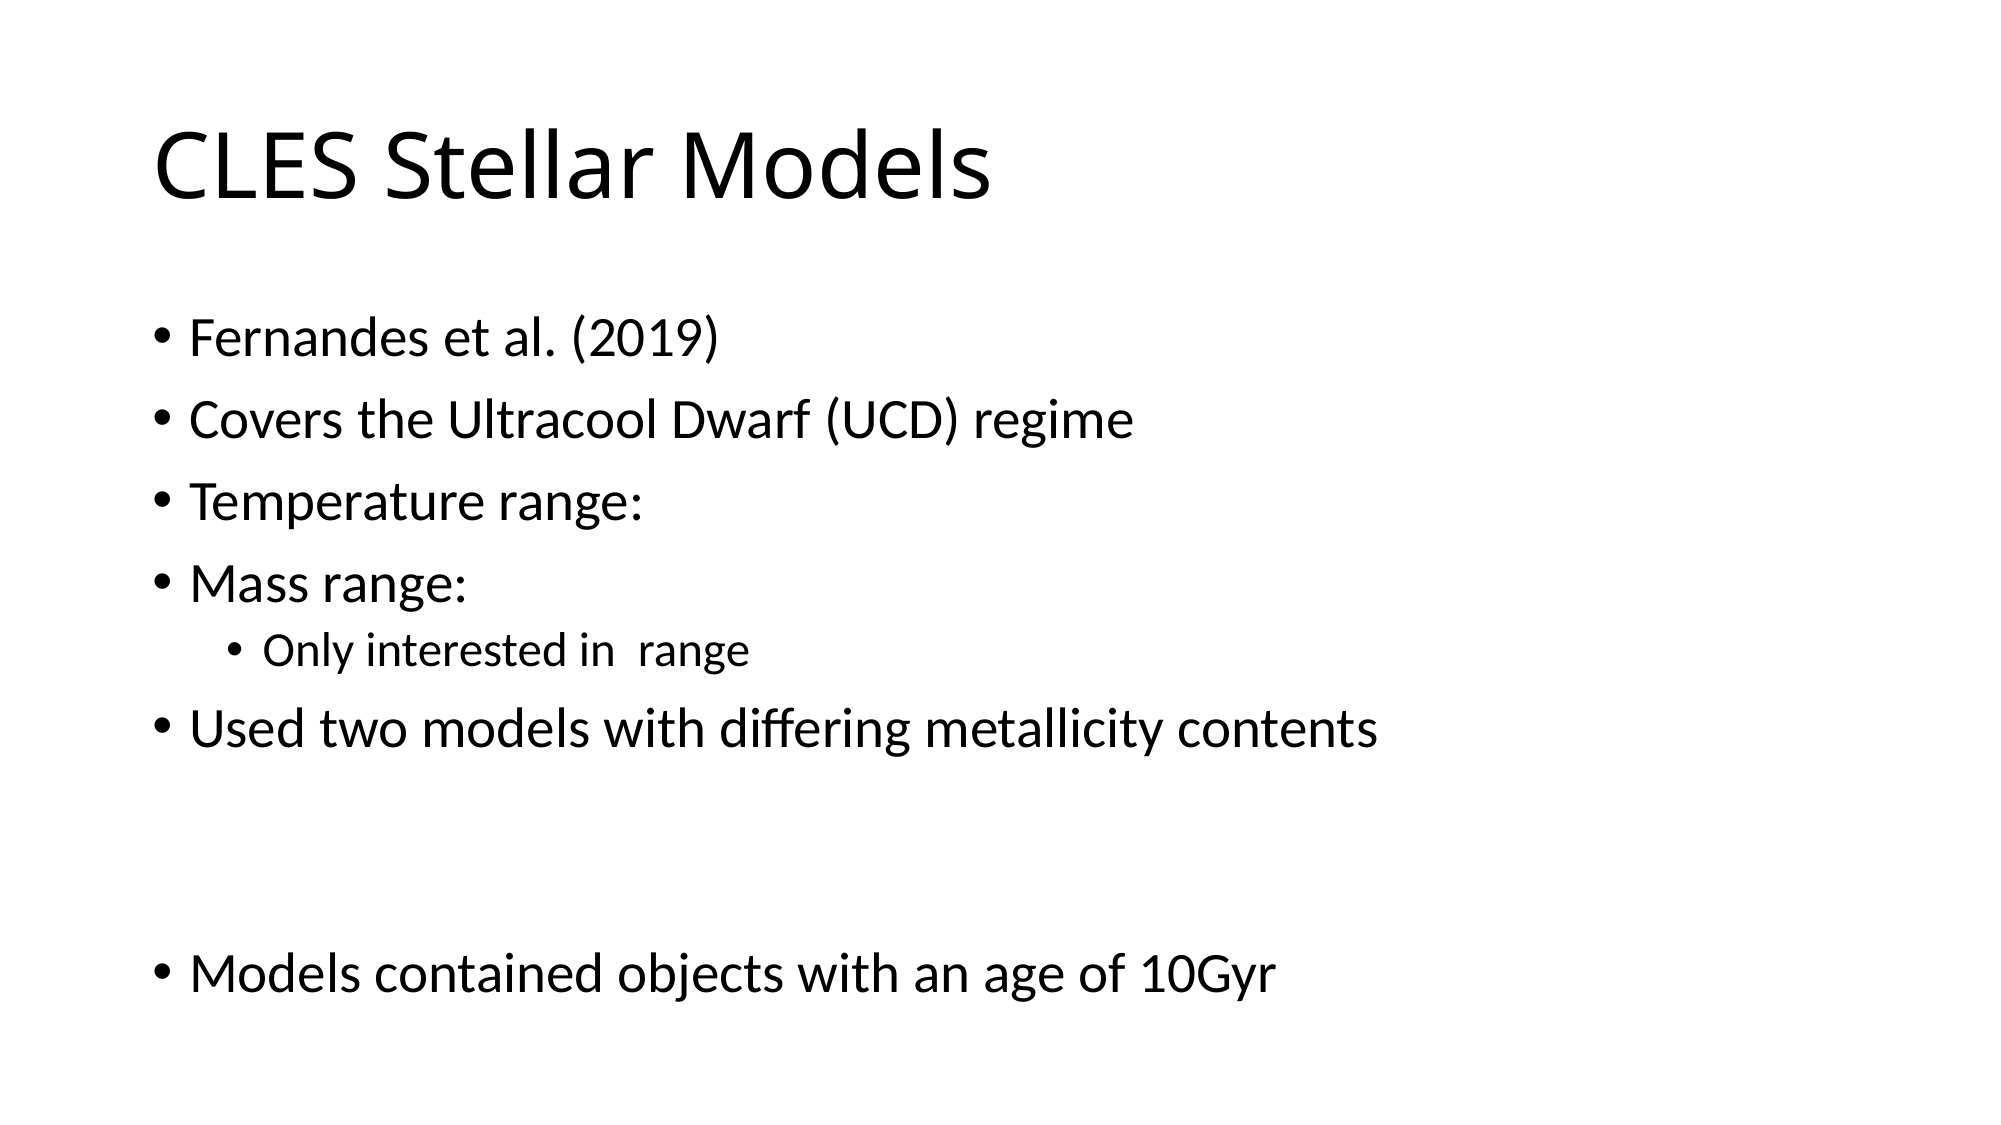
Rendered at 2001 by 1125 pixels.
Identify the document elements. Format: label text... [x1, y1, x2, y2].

title CLES Stellar Models [137, 59, 1863, 278]
